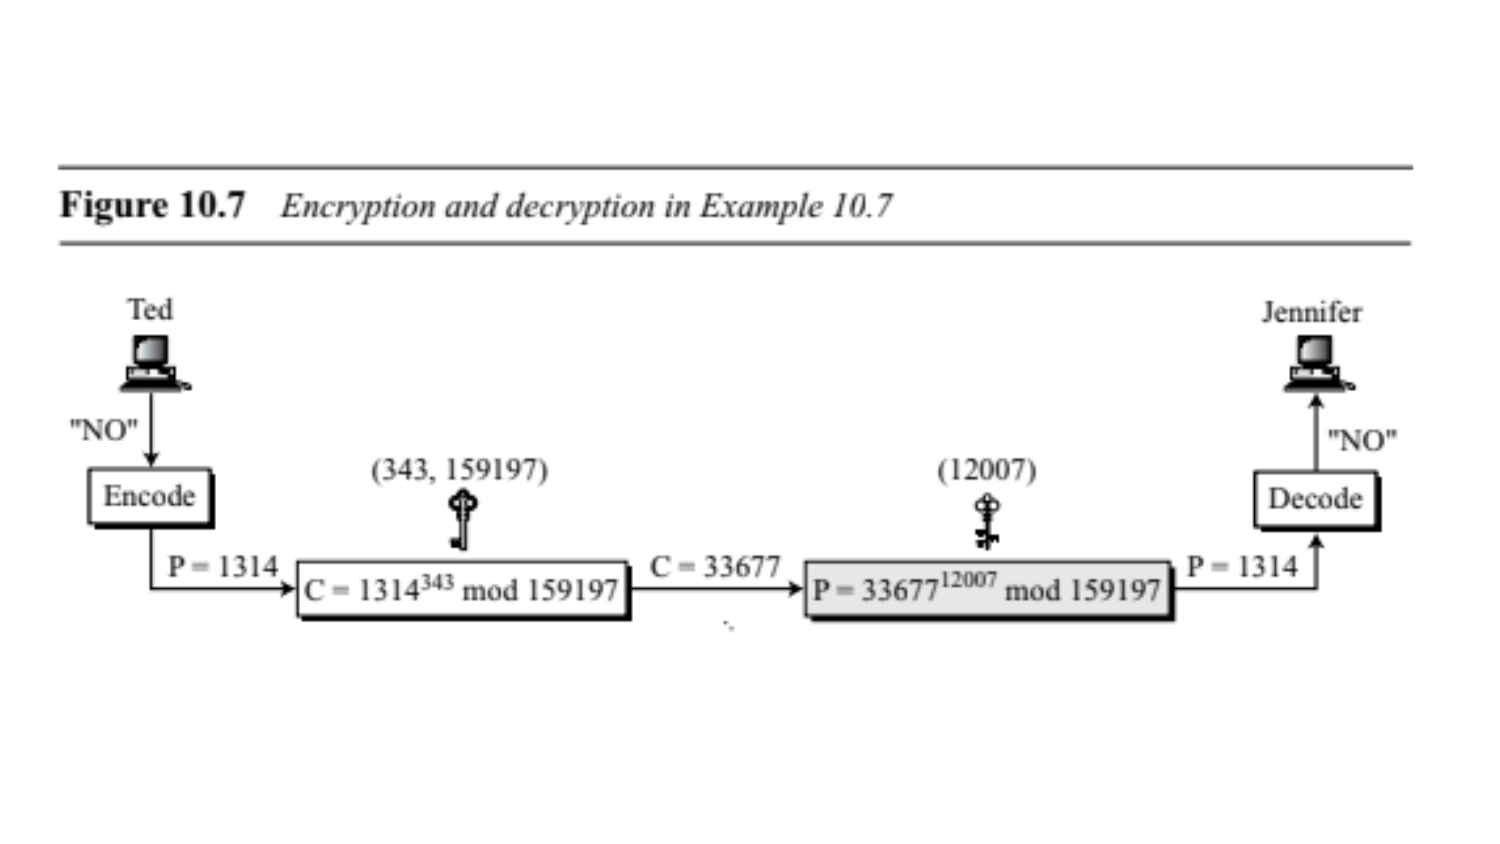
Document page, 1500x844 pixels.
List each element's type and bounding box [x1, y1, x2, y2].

picture [43, 160, 1428, 673]
